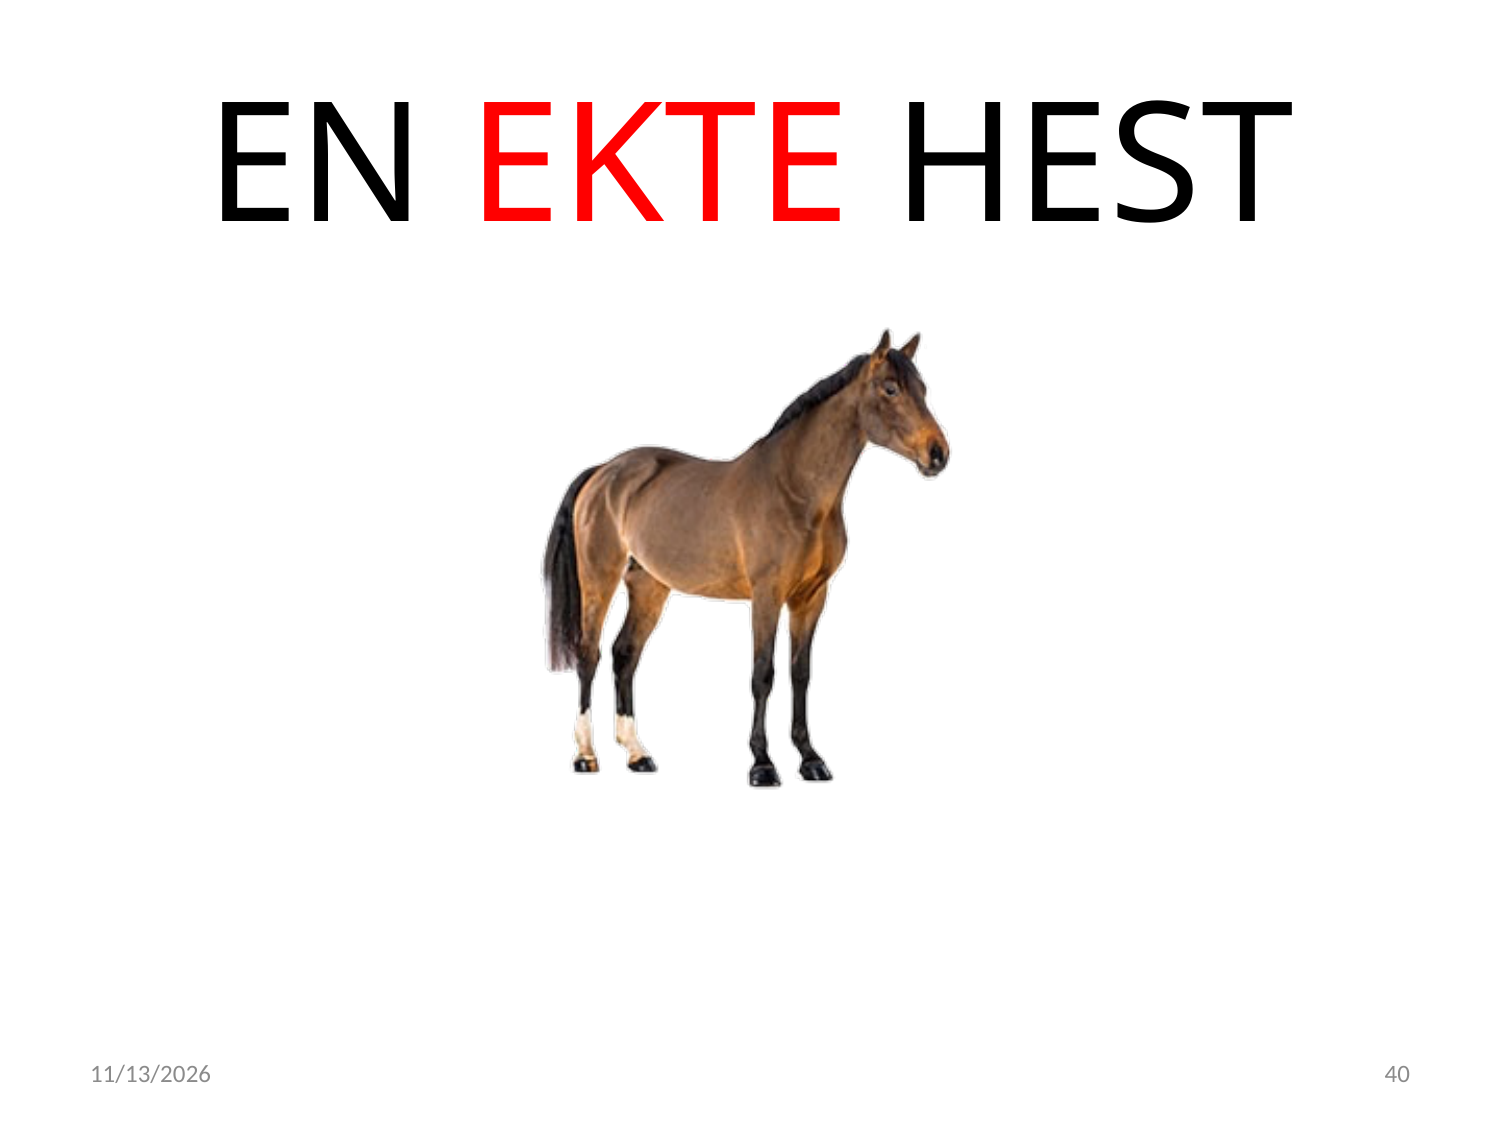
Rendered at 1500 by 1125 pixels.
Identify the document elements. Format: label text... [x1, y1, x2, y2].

picture [524, 322, 974, 803]
slide_number 40 [1074, 1042, 1425, 1103]
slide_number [75, 1042, 425, 1103]
list EN EKTE HEST [0, 47, 1500, 149]
